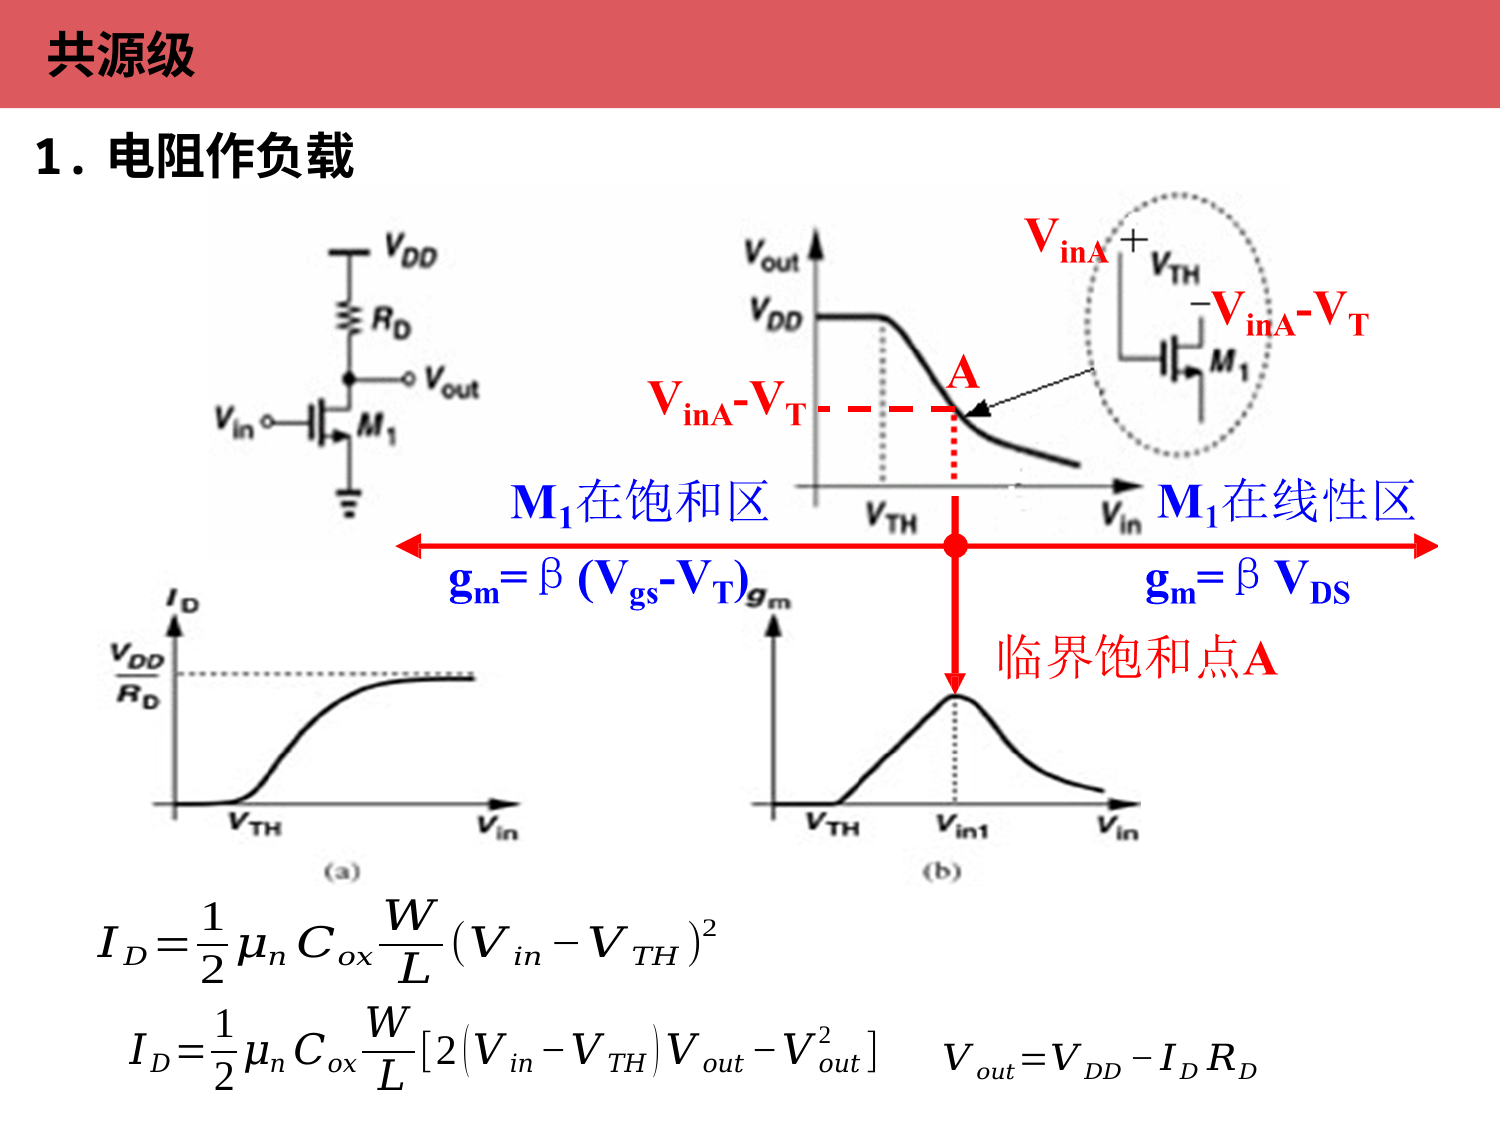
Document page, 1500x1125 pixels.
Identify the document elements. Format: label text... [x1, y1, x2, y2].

text_box 共源级 [31, 16, 750, 91]
text_box [0, 0, 1500, 109]
picture [33, 81, 1449, 888]
